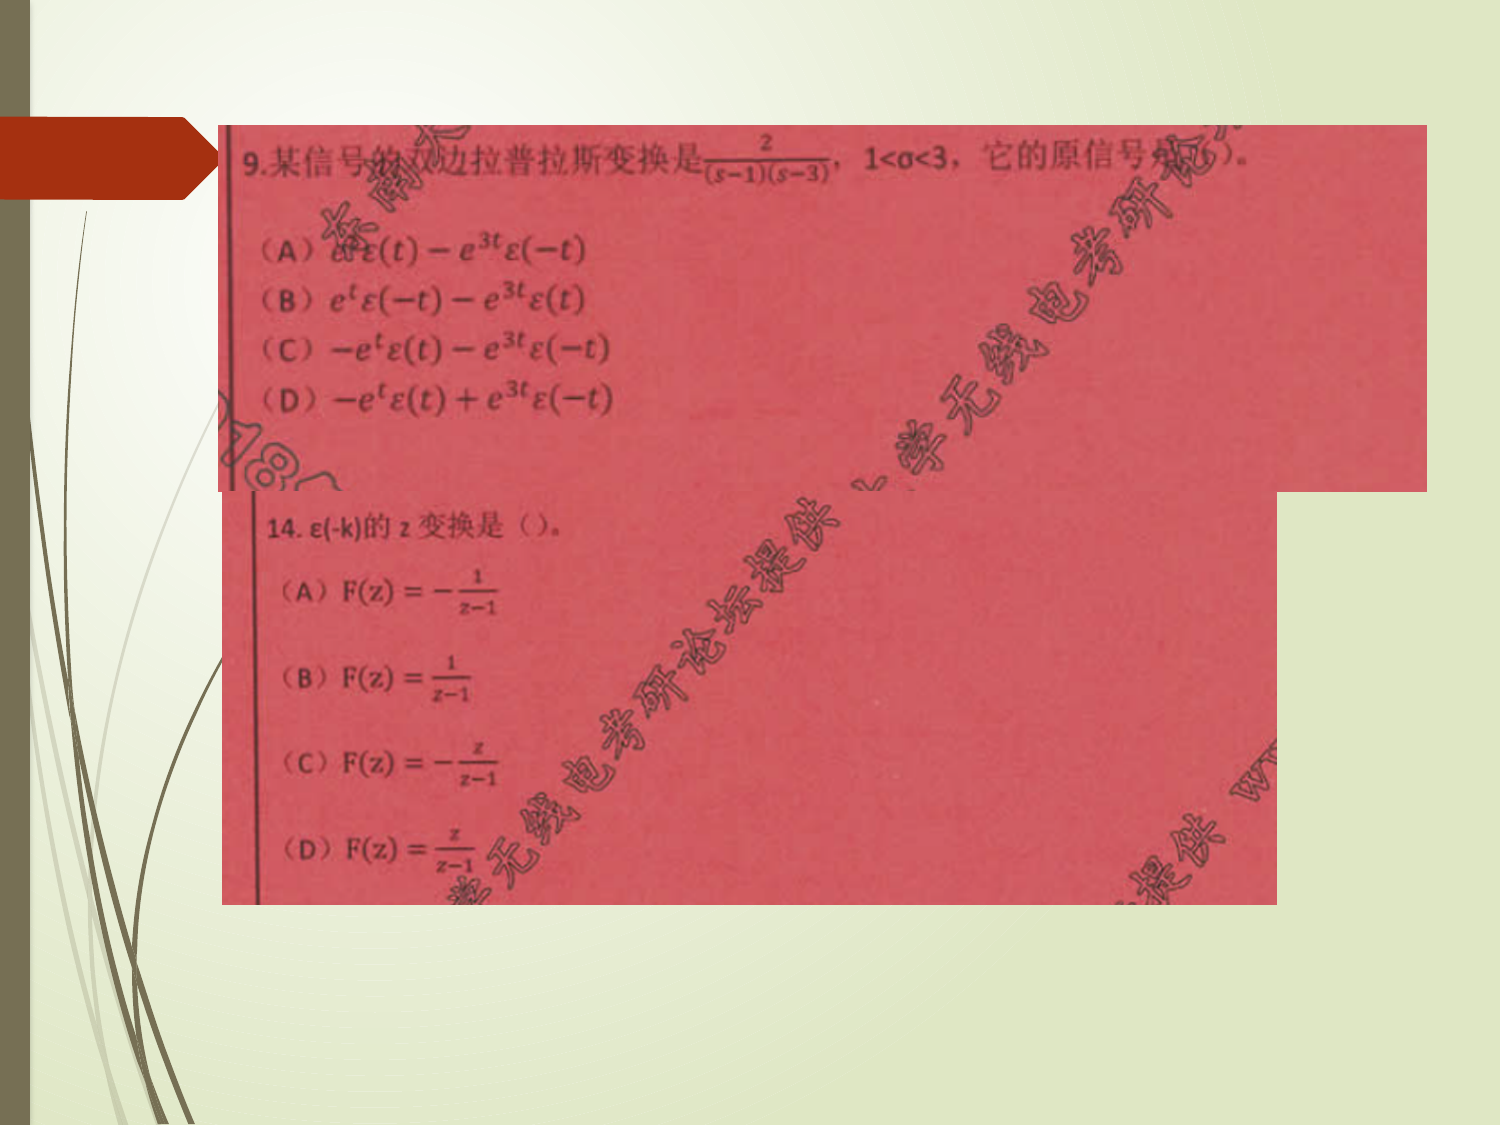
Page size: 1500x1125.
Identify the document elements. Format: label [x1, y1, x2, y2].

picture [218, 125, 1428, 905]
